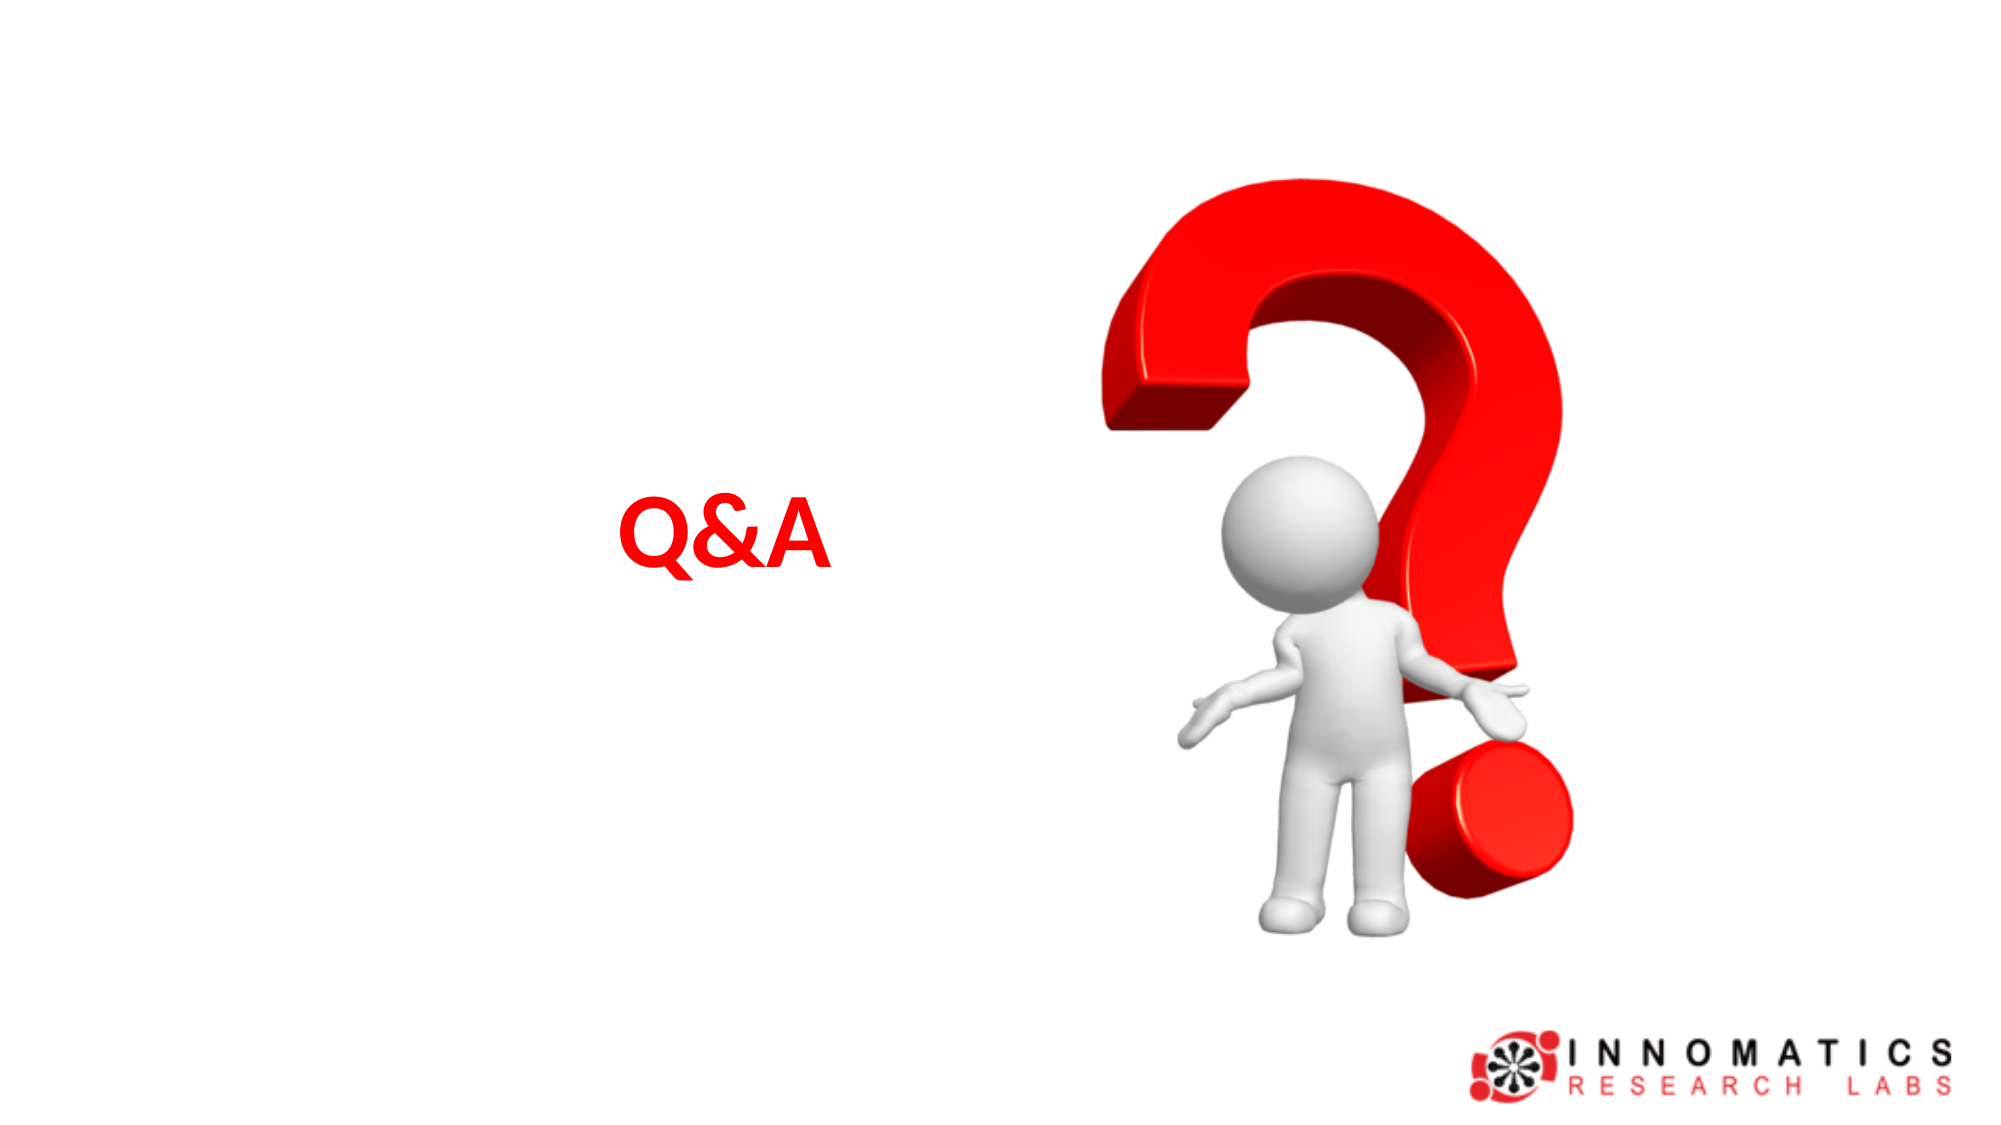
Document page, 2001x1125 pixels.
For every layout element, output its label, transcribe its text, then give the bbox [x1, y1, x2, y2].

picture [1445, 1014, 1975, 1125]
picture [970, 160, 1753, 942]
title Q&A [602, 436, 965, 629]
